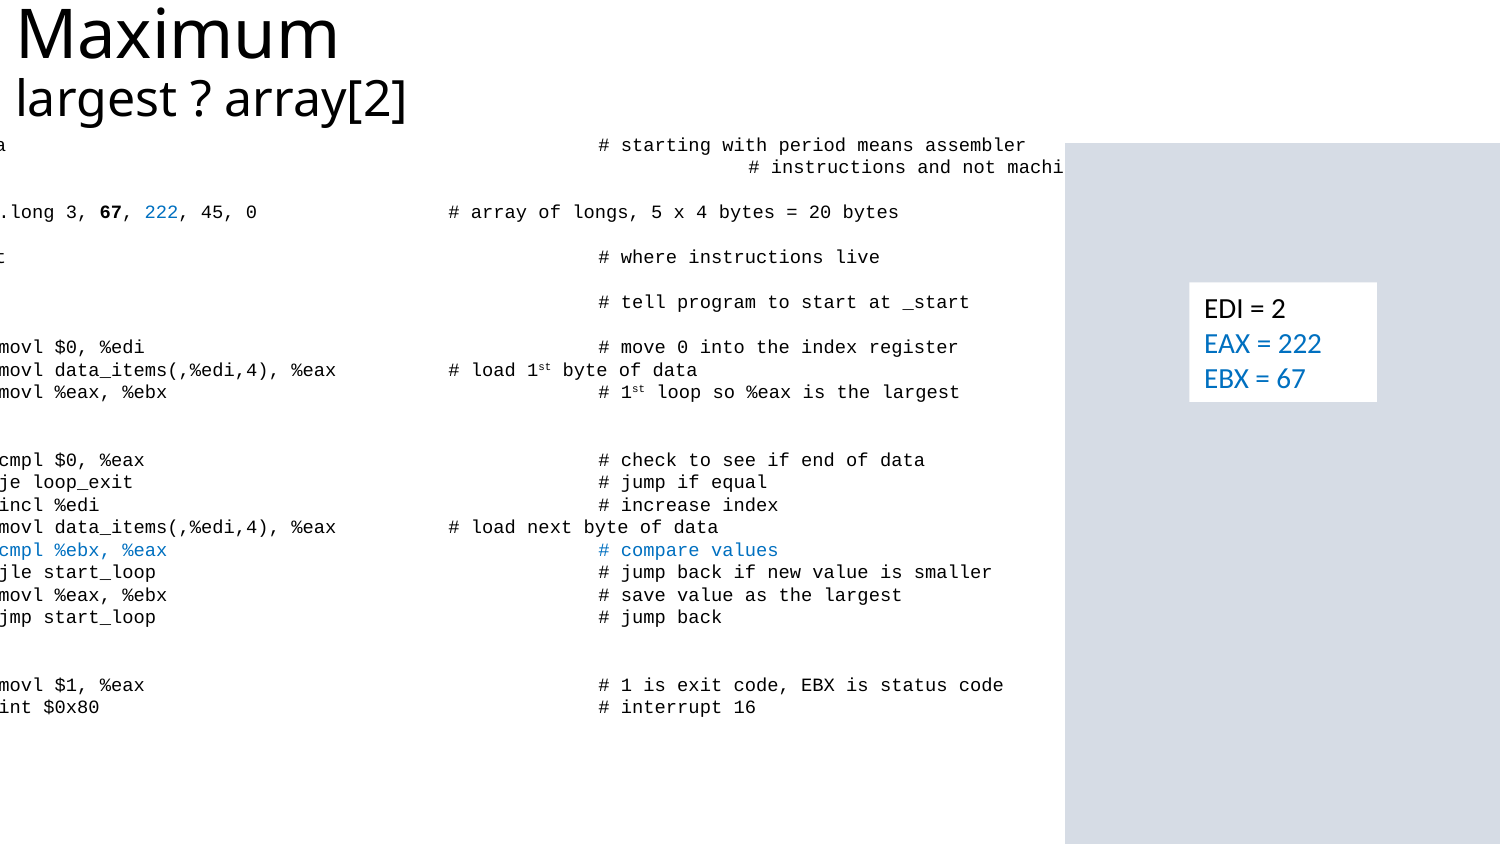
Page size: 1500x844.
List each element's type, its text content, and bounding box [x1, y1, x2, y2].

text_box EDI = 2 EAX = 222 EBX = 67 [1189, 282, 1377, 402]
text_box [1065, 143, 1500, 844]
text_box .section .data # starting with period means assembler # instructions and not machine code data_items: .long 3, 67, 222, 45, 0 # array of longs, 5 x 4 bytes = 20 bytes .section .text # where instructions live .globl _start # tell program to start at _start _start: movl $0, %edi # move 0 into the index register movl data_items(,%edi,4), %eax # load 1st byte of data movl %eax, %ebx # 1st loop so %eax is the largest start_loop: cmpl $0, %eax # check to see if end of data je loop_exit # jump if equal incl %edi # increase index movl data_items(,%edi,4), %eax # load next byte of data cmpl %ebx, %eax # compare values jle start_loop # jump back if new value is smaller movl %eax, %ebx # save value as the largest jmp start_loop # jump back loop_exit: movl $1, %eax # 1 is exit code, EBX is status code int $0x80 # interrupt 16 [0, 145, 1065, 725]
text_box Maximum largest ? array[2] [0, 0, 1500, 145]
